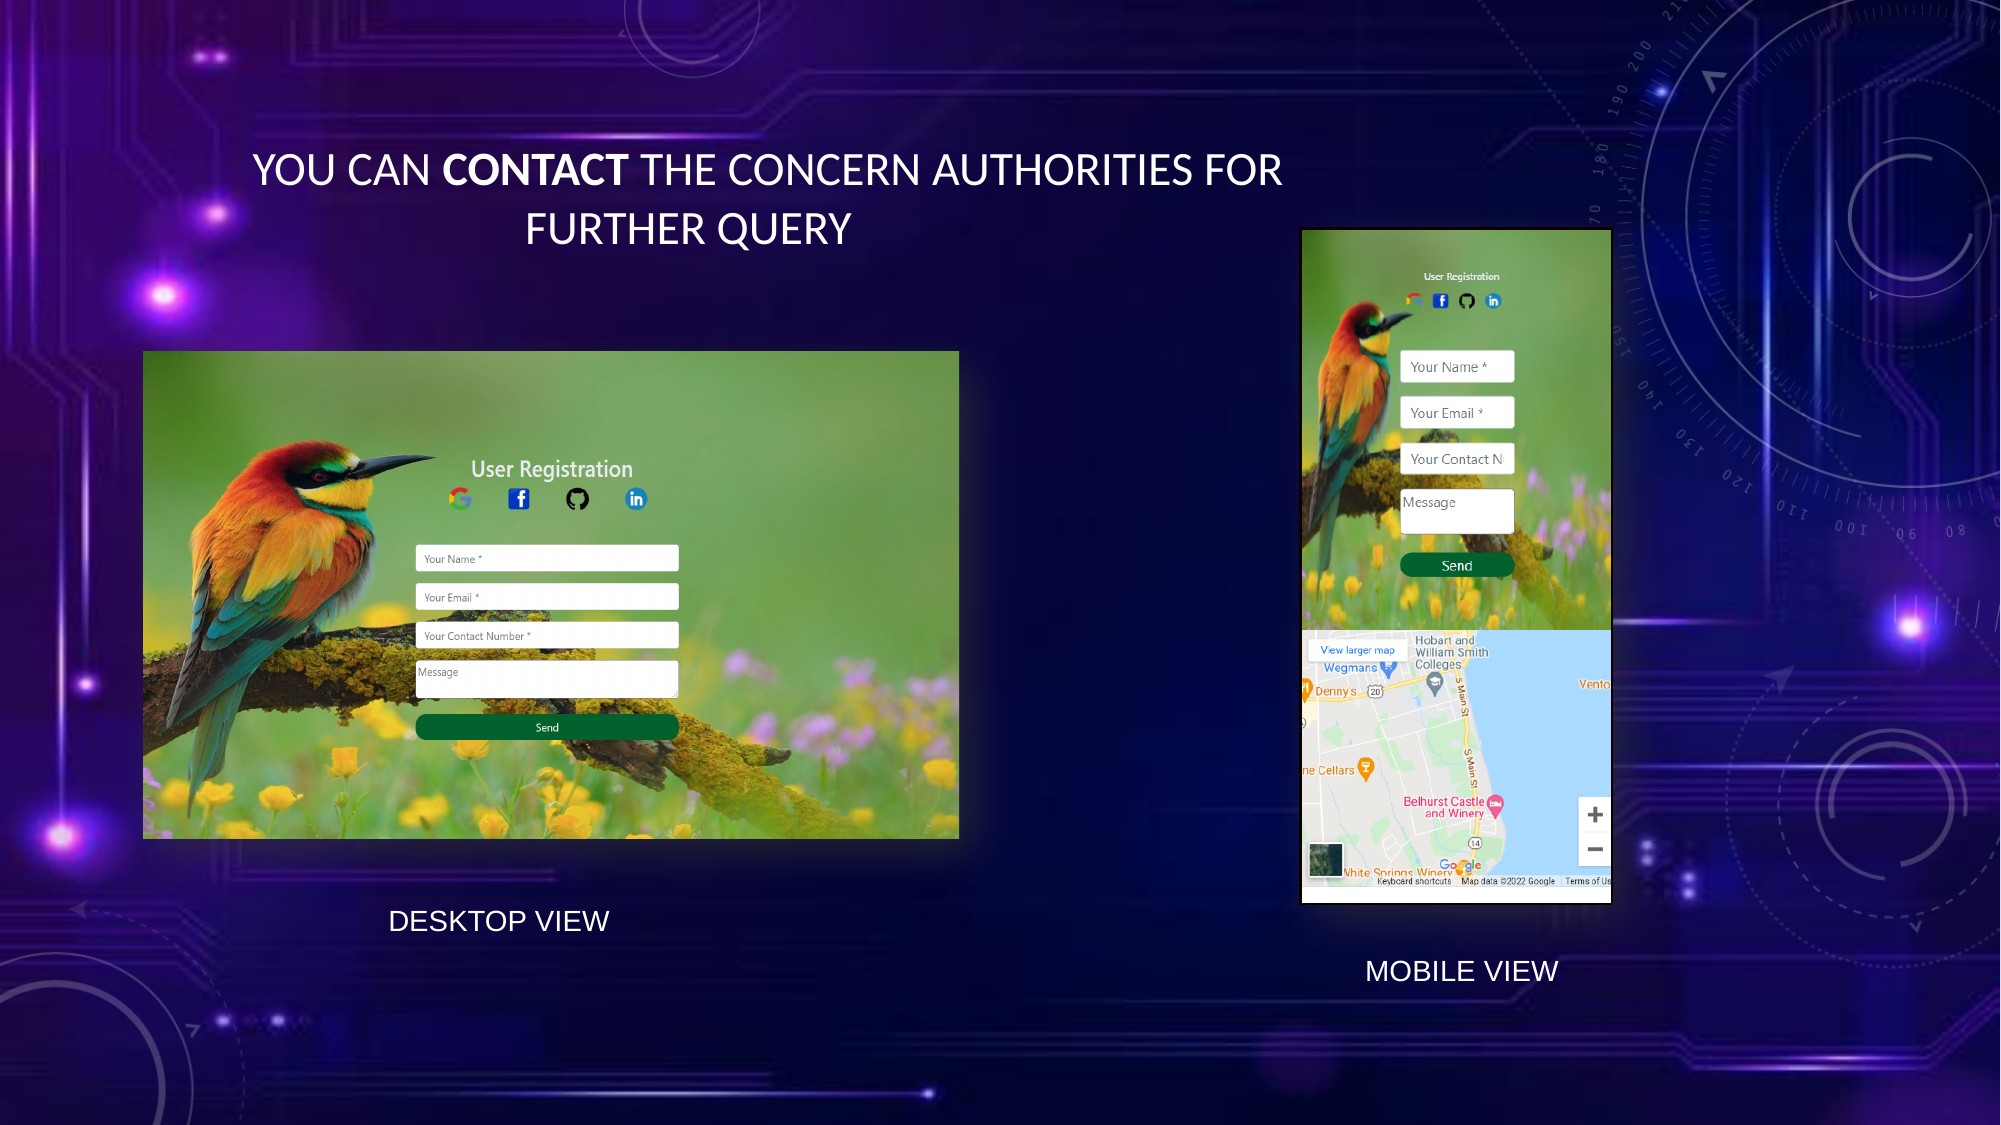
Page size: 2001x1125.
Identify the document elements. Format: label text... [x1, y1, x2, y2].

text_box MOBILE VIEW [1350, 944, 1584, 995]
picture [0, 0, 2001, 1125]
text_box YOU CAN CONTACT THE CONCERN AUTHORITIES FOR FURTHER QUERY [58, 119, 2000, 295]
text_box DESKTOP VIEW [373, 894, 701, 945]
